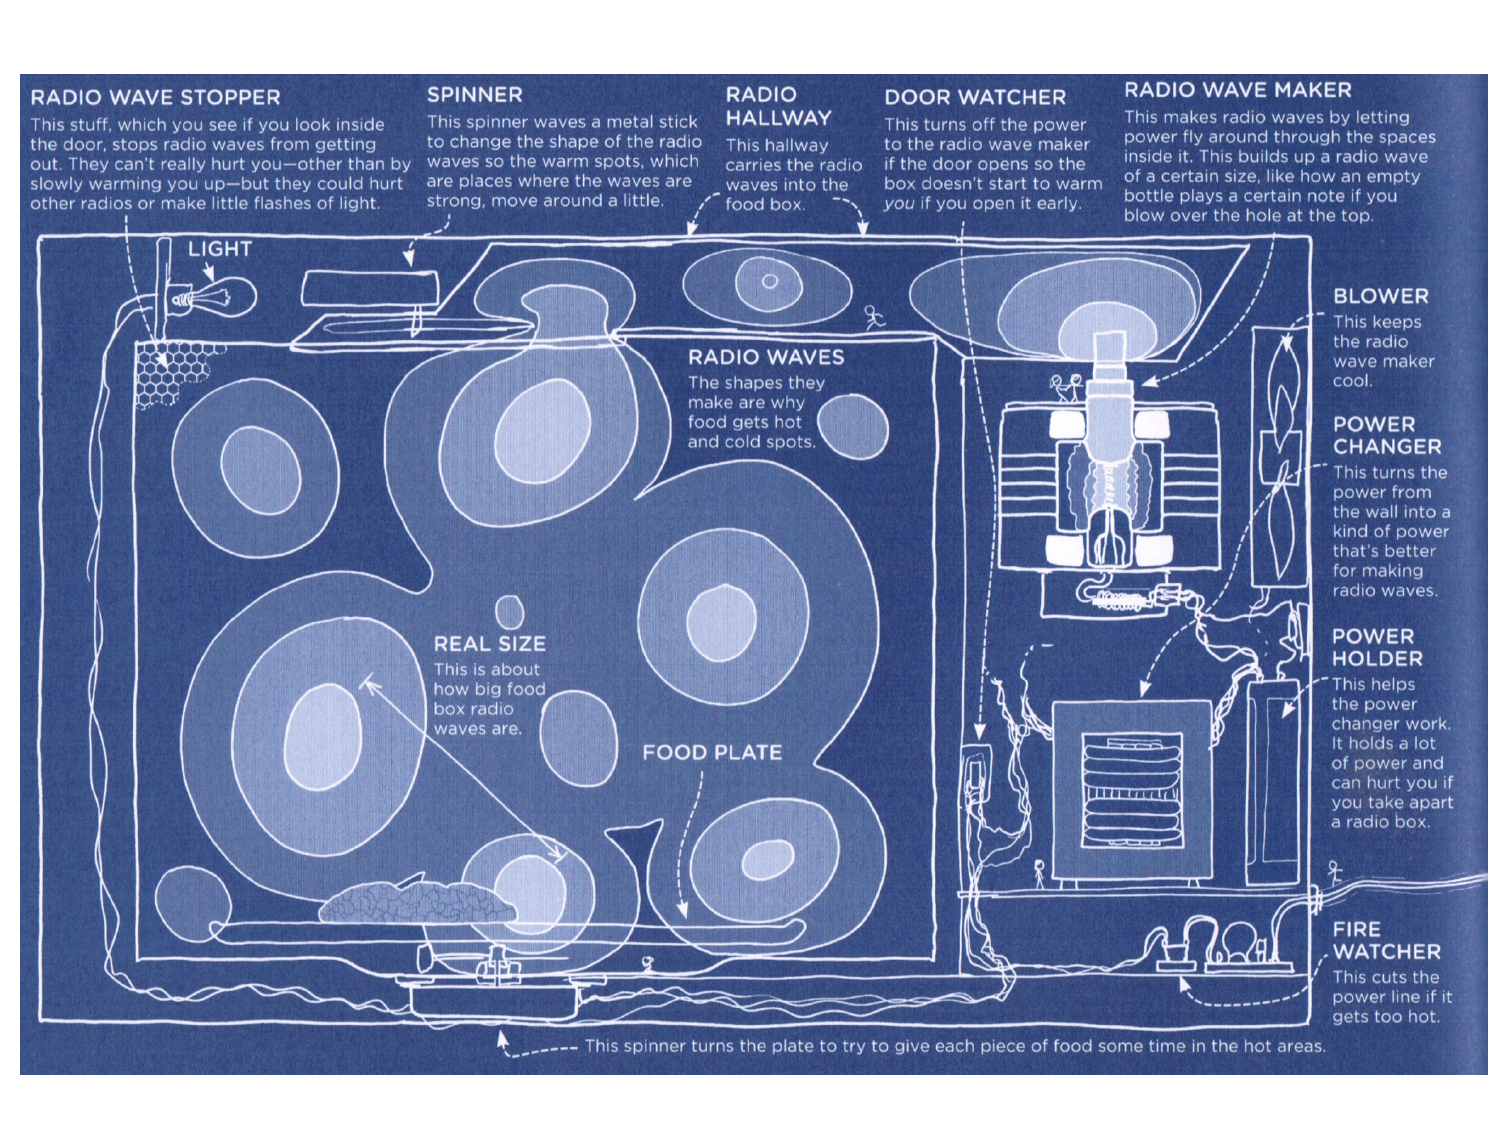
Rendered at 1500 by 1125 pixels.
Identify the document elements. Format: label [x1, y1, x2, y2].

picture [20, 74, 1488, 1076]
